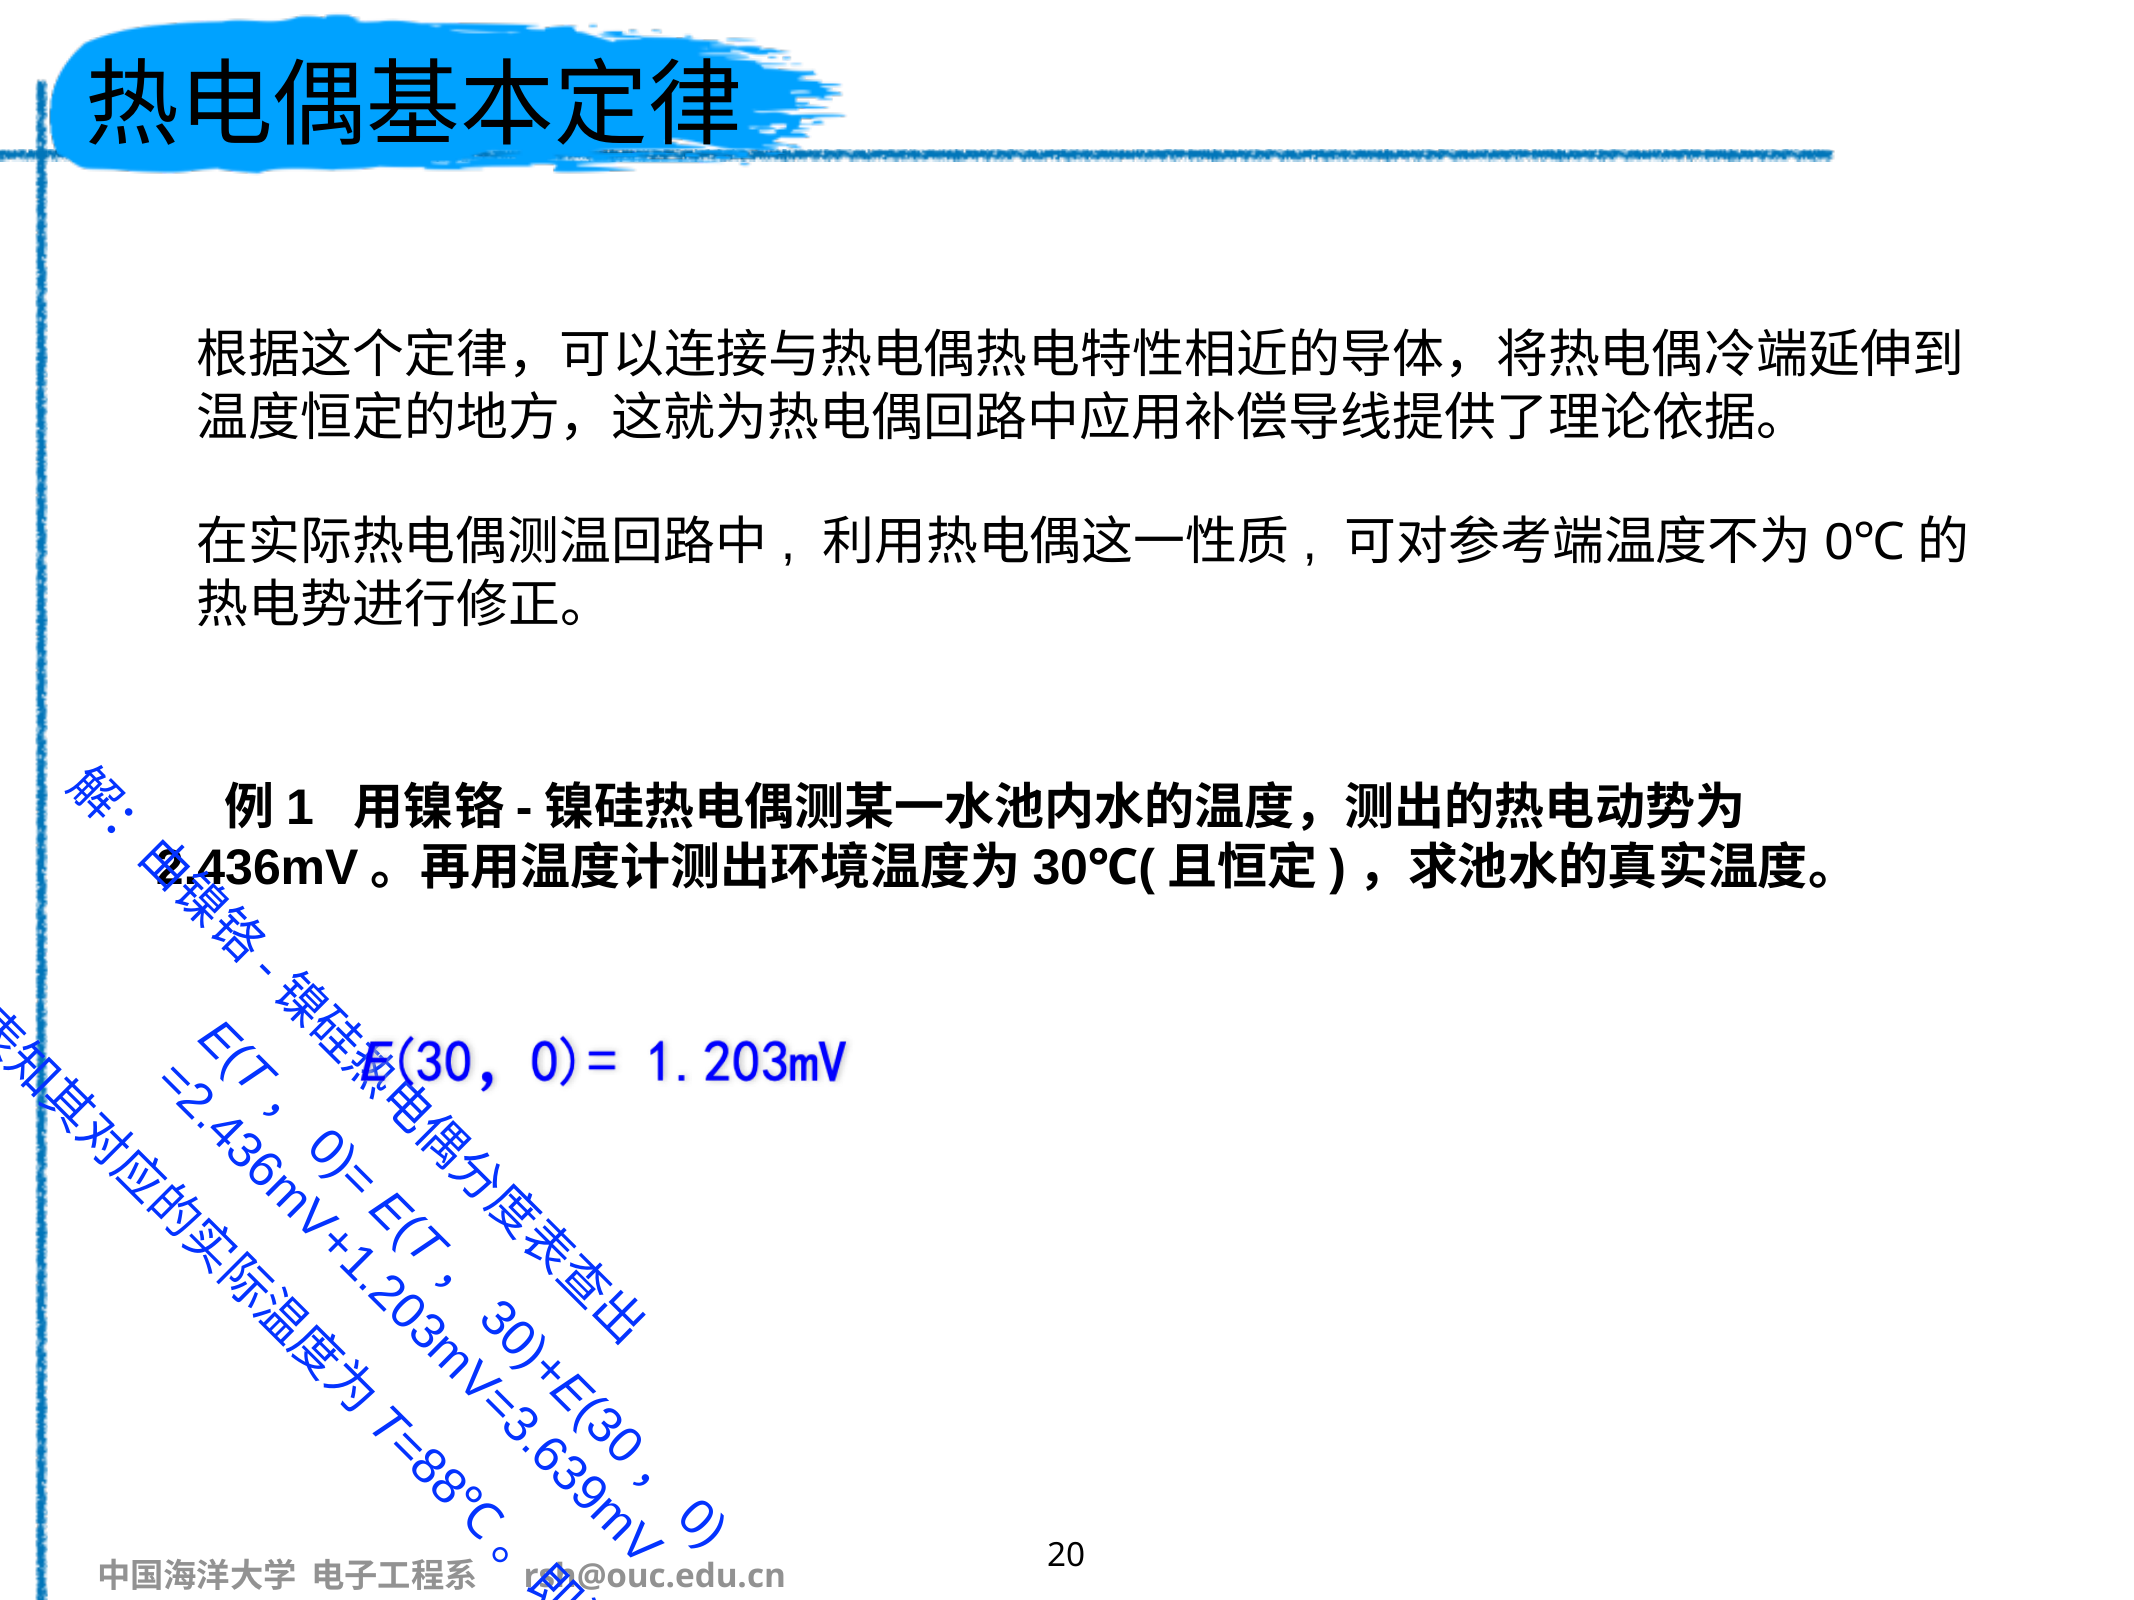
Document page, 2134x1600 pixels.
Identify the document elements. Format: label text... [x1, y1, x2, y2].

picture [0, 11, 48, 1069]
picture [779, 11, 1841, 178]
title 热电偶基本定律 [48, 8, 779, 190]
text_box 例1 用镍铬-镍硅热电偶测某一水池内水的温度，测出的热电动势为2.436mV。再用温度计测出环境温度为30℃(且恒定)，求池水的真实温度。 [147, 766, 1986, 903]
picture [36, 1064, 47, 1089]
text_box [254, 949, 891, 1568]
slide_number 20 [1037, 1524, 1095, 1579]
picture [36, 1085, 47, 1600]
list 根据这个定律，可以连接与热电偶热电特性相近的导体，将热电偶冷端延伸到温度恒定的地方，这就为热电偶回路中应用补偿导线提供了理论依据。 在实际热电偶测温回路中, 利用热电偶这一性质, 可对参考端温度不为0℃的热电势进行修正。 [187, 291, 2010, 662]
